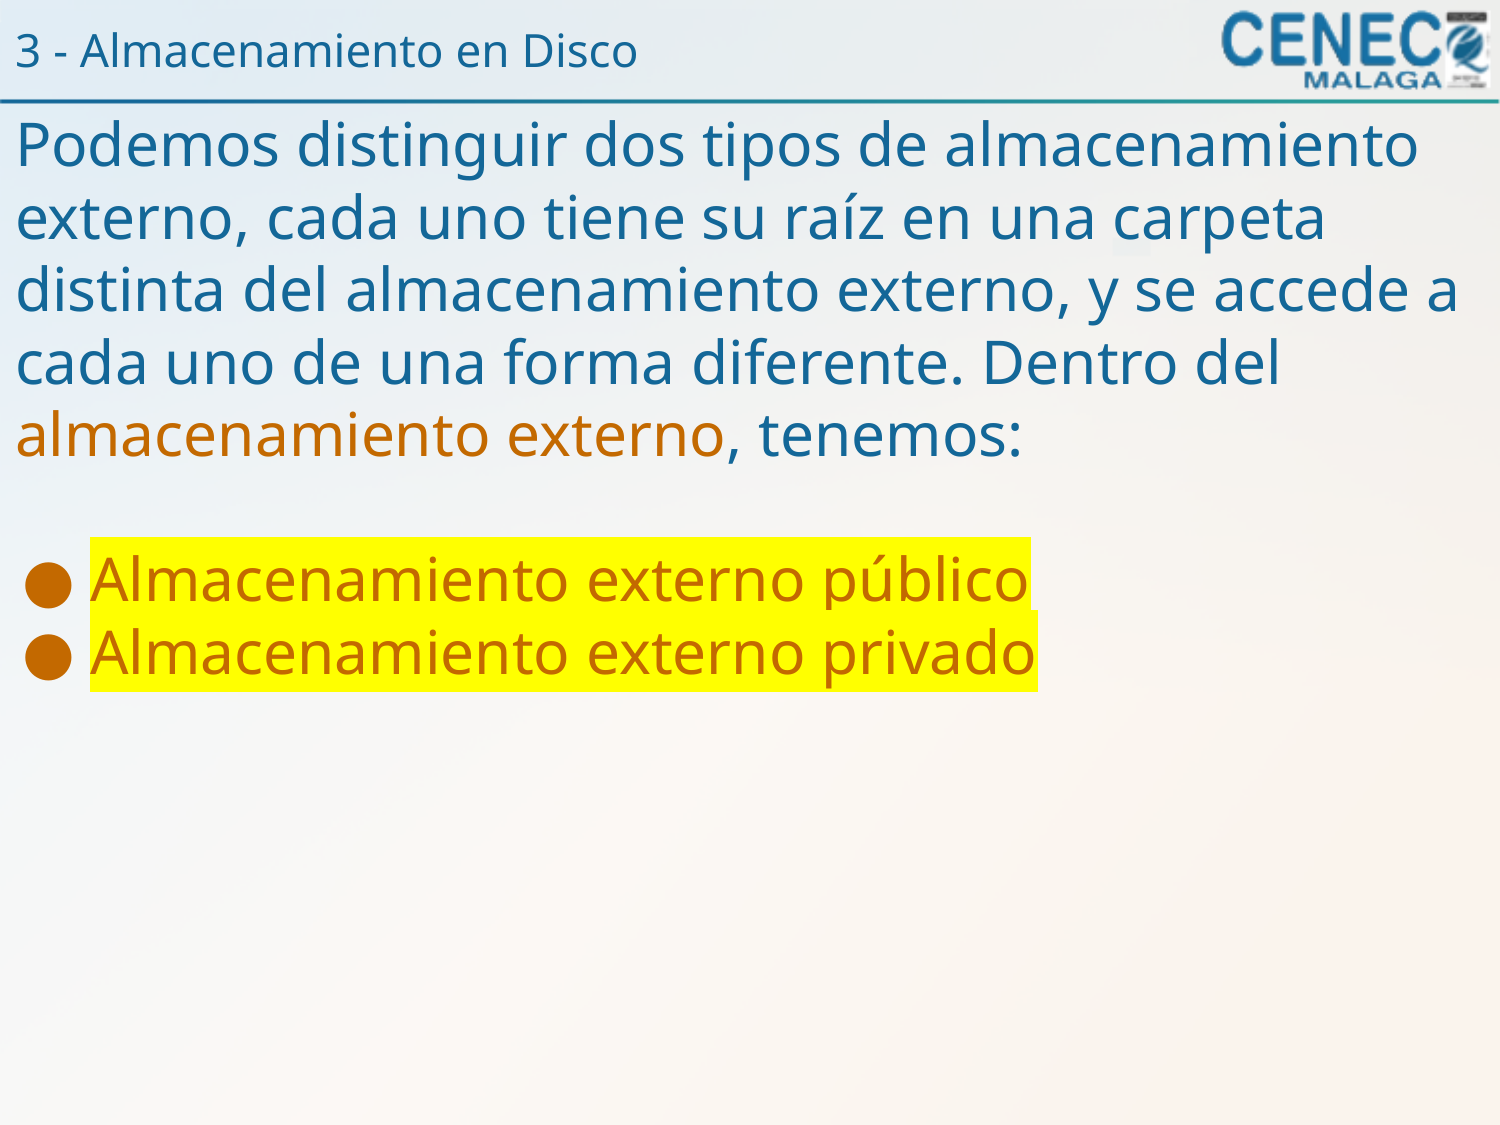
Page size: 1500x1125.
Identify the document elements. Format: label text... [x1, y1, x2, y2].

subtitle Podemos distinguir dos tipos de almacenamiento externo, cada uno tiene su raíz en una carpeta distinta del almacenamiento externo, y se accede a cada uno de una forma diferente. Dentro del almacenamiento externo, tenemos: Almacenamiento externo público Almacenamiento externo privado [0, 98, 1500, 1125]
picture [1198, 0, 1500, 98]
text_box 3 - Almacenamiento en Disco [0, 0, 1198, 99]
